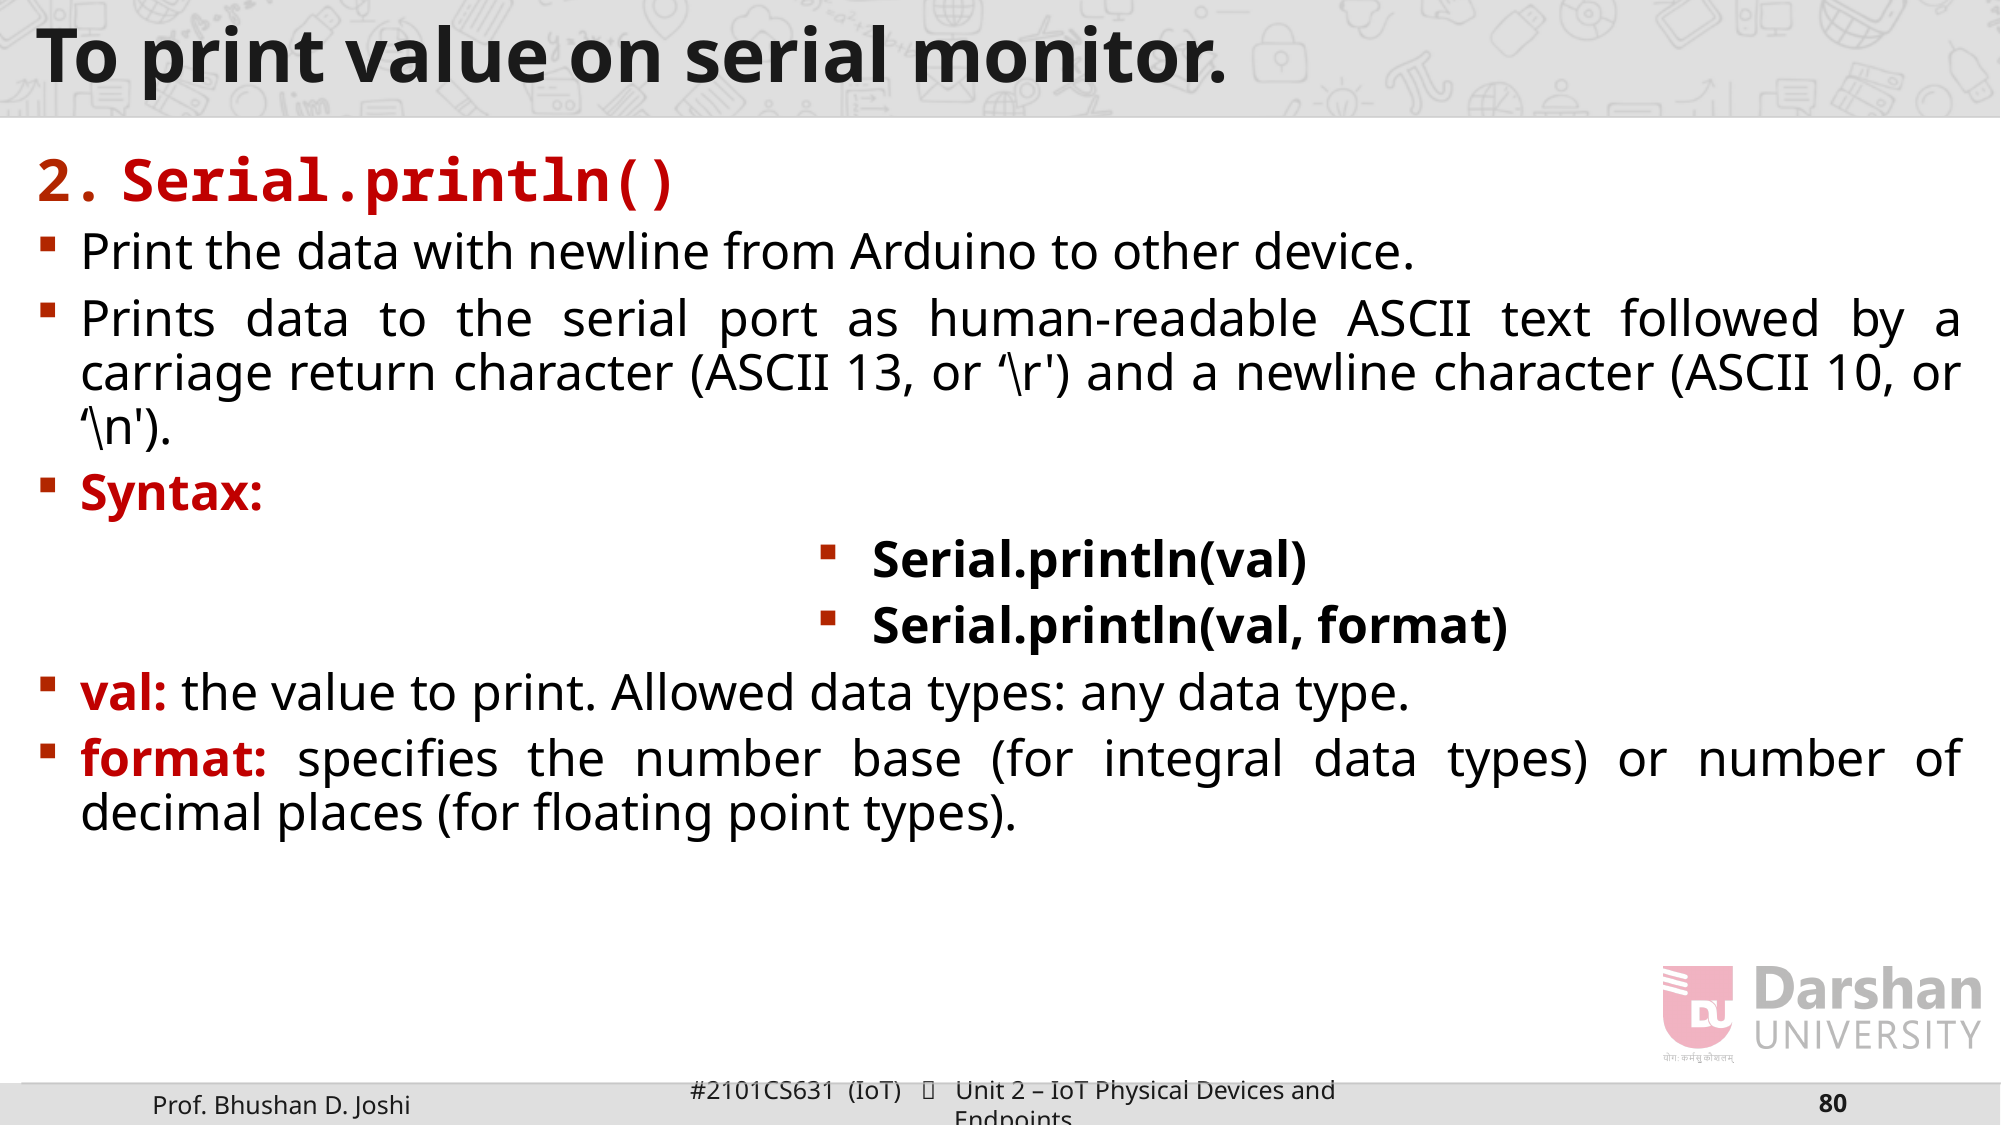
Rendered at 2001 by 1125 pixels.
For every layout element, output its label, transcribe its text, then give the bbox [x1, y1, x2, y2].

list Serial.println() Print the data with newline from Arduino to other device. Prints data to the serial port as human-readable ASCII text followed by a carriage return character (ASCII 13, or ‘\r') and a newline character (ASCII 10, or ‘\n'). Syntax: Serial.println(val) Serial.println(val, format) val: the value to print. Allowed data types: any data type. format: specifies the number base (for integral data types) or number of decimal places (for floating point types). [21, 143, 1979, 1061]
title To print value on serial monitor. [0, 0, 2000, 117]
